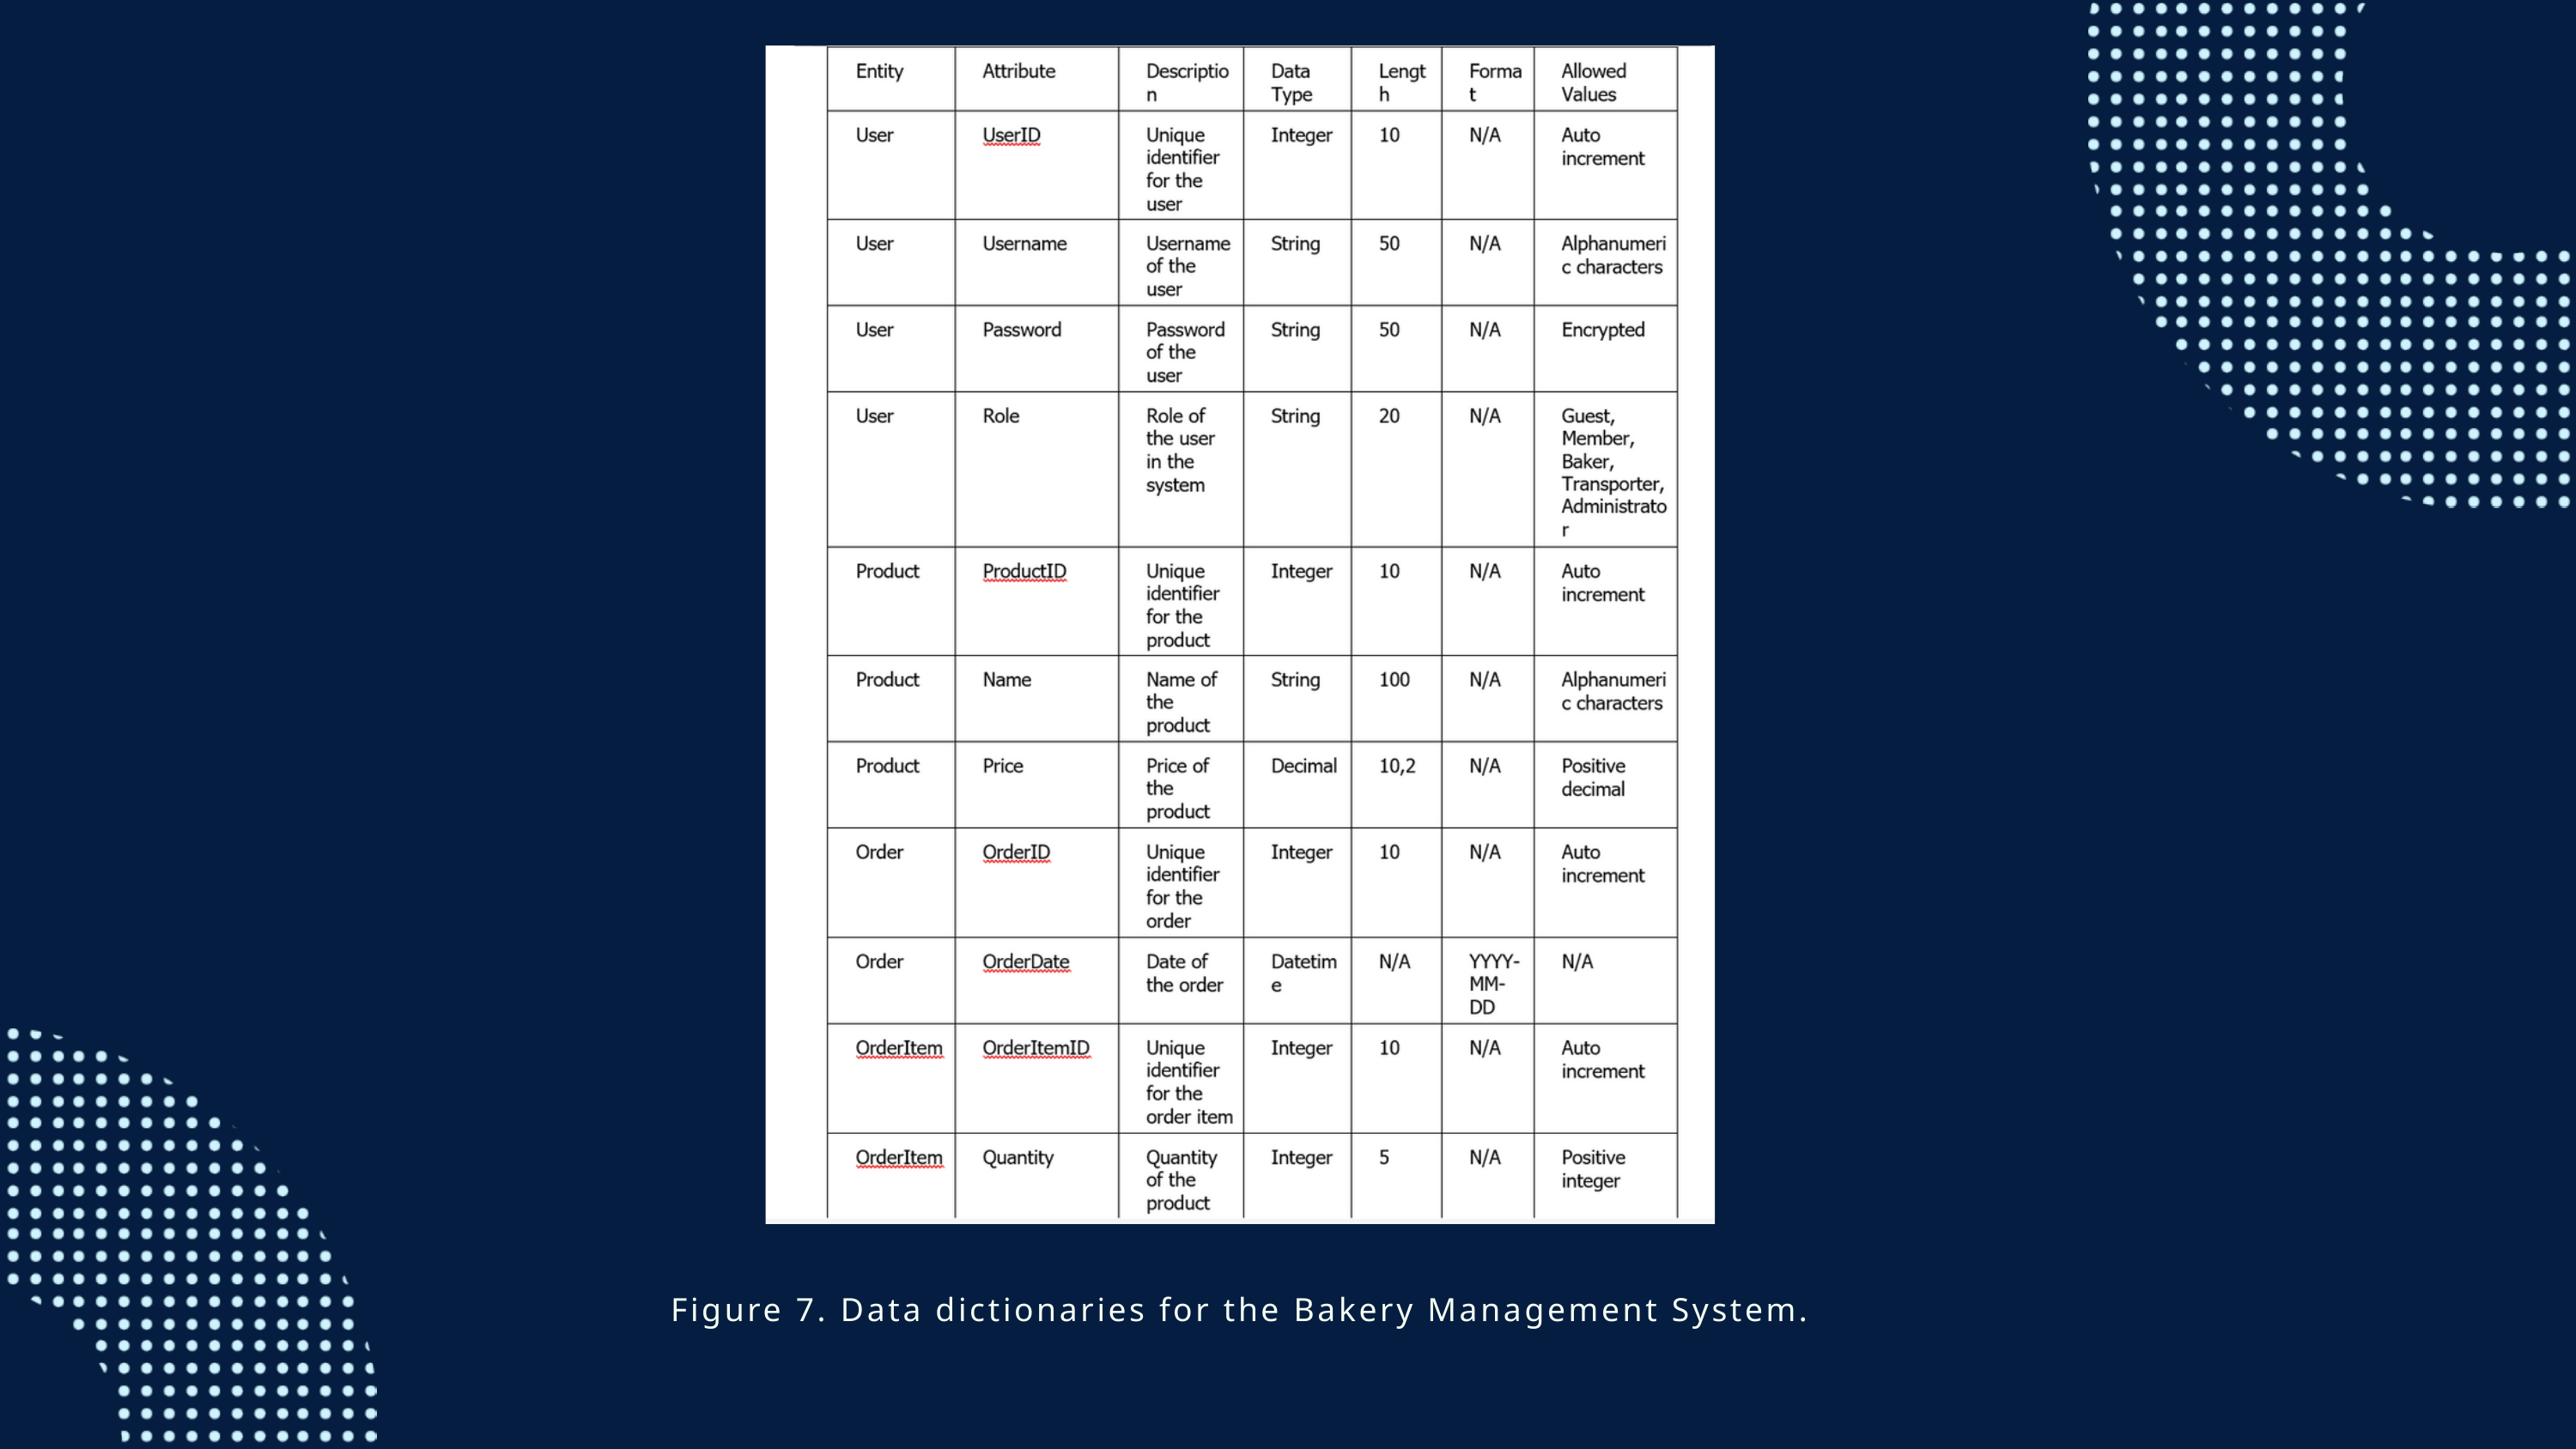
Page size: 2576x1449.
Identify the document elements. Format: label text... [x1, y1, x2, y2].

text_box [2088, 0, 2576, 508]
text_box [0, 1028, 378, 1449]
text_box [765, 45, 1716, 1224]
text_box Figure 7. Data dictionaries for the Bakery Management System. [617, 1283, 1862, 1373]
